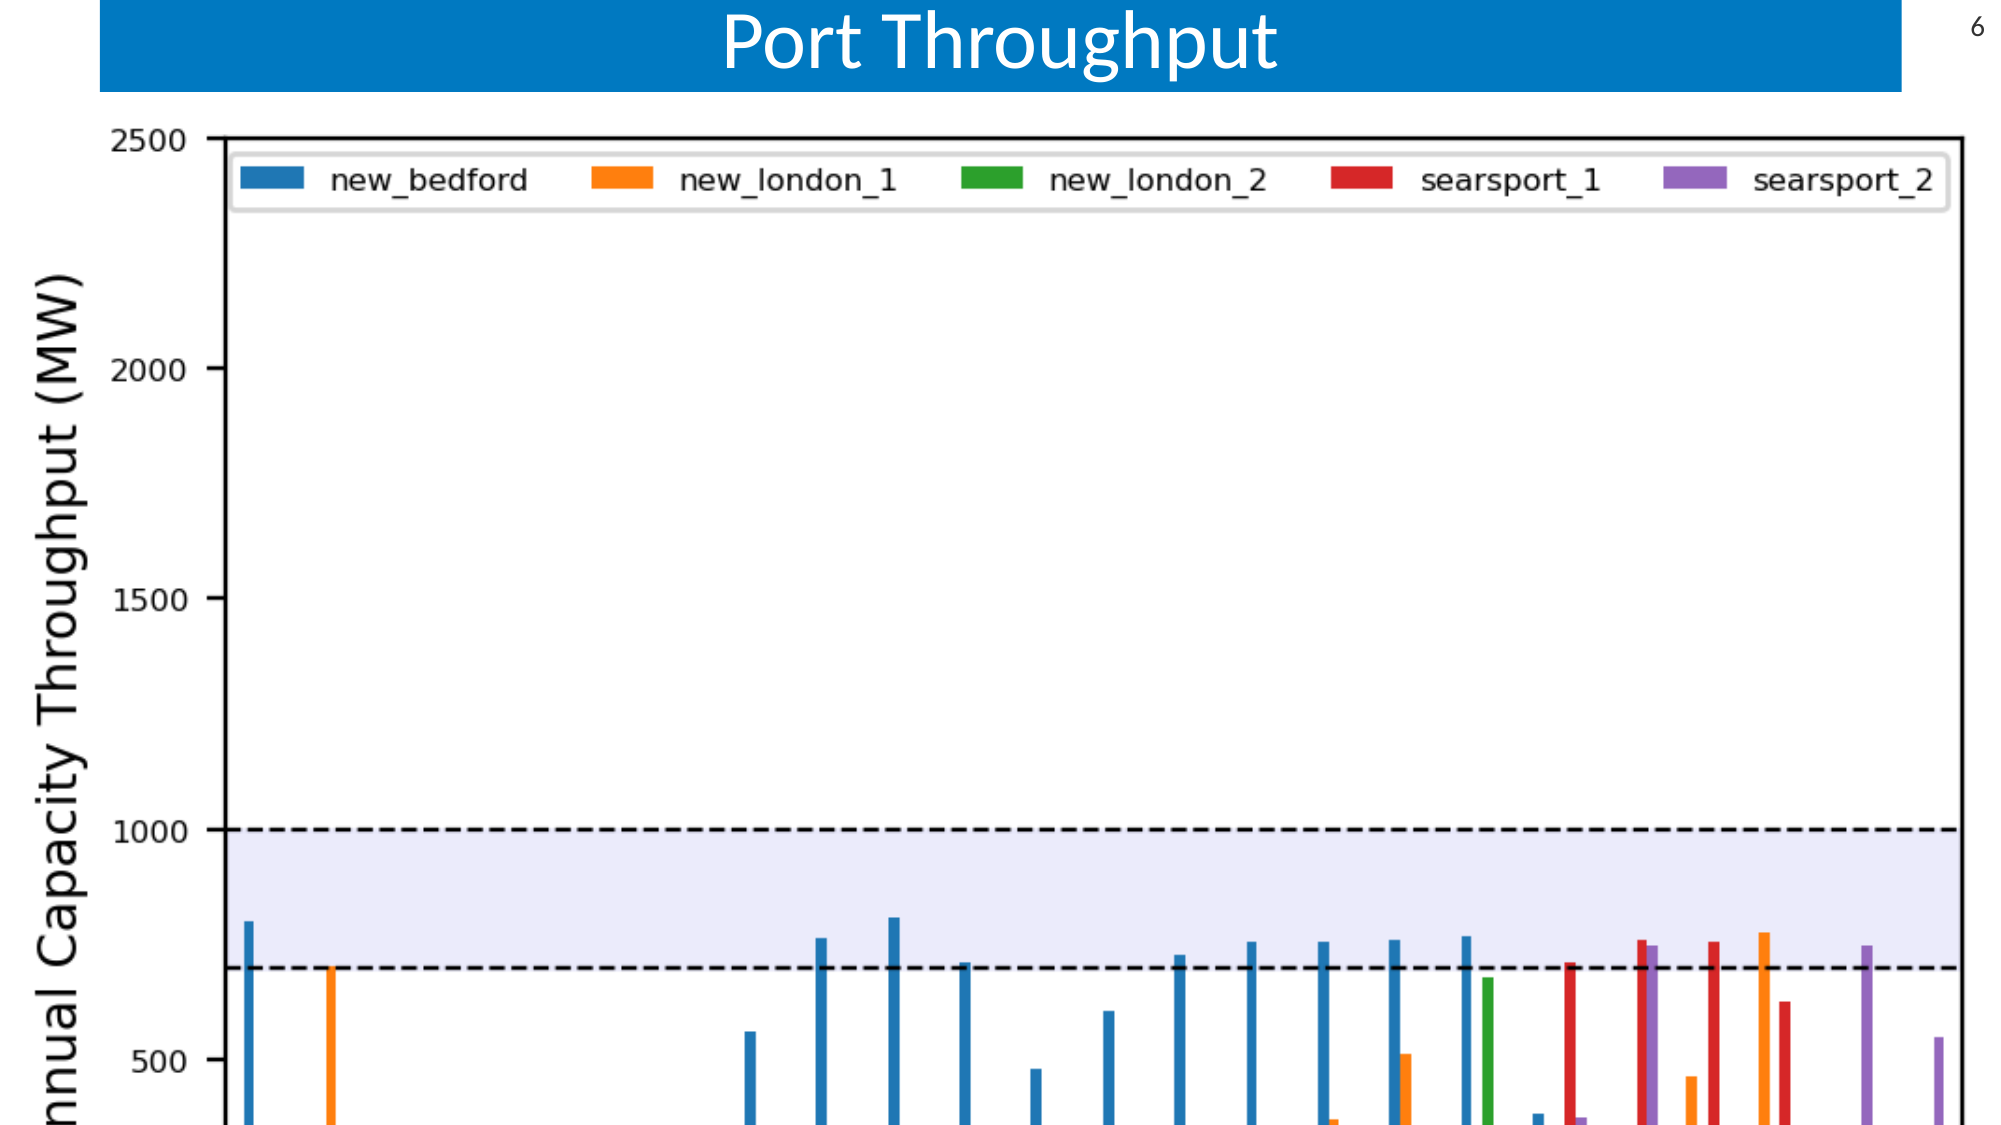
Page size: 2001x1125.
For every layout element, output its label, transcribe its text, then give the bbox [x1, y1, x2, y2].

title Port Throughput [99, 0, 1902, 91]
picture [0, 92, 2000, 1125]
